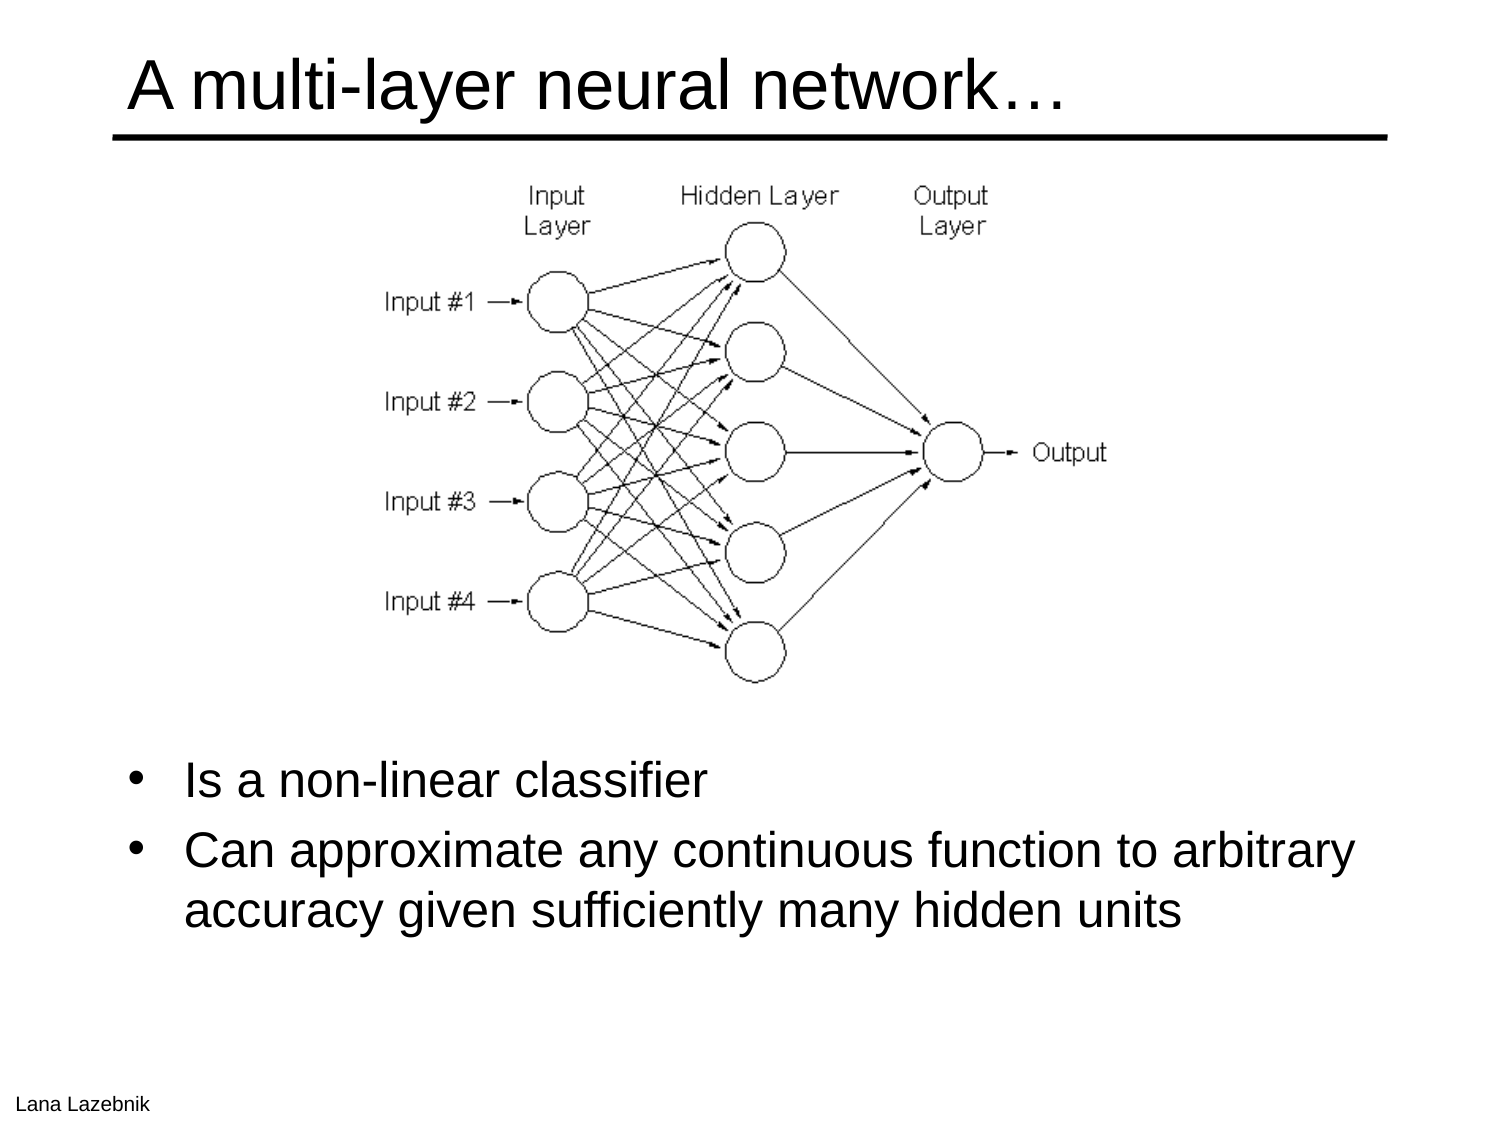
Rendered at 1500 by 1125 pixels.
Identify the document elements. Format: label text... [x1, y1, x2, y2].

list Is a non-linear classifier Can approximate any continuous function to arbitrary accuracy given sufficiently many hidden units [112, 739, 1388, 1013]
text_box Lana Lazebnik [0, 1083, 166, 1124]
title A multi-layer neural network… [112, 12, 1388, 151]
picture [374, 178, 1113, 693]
